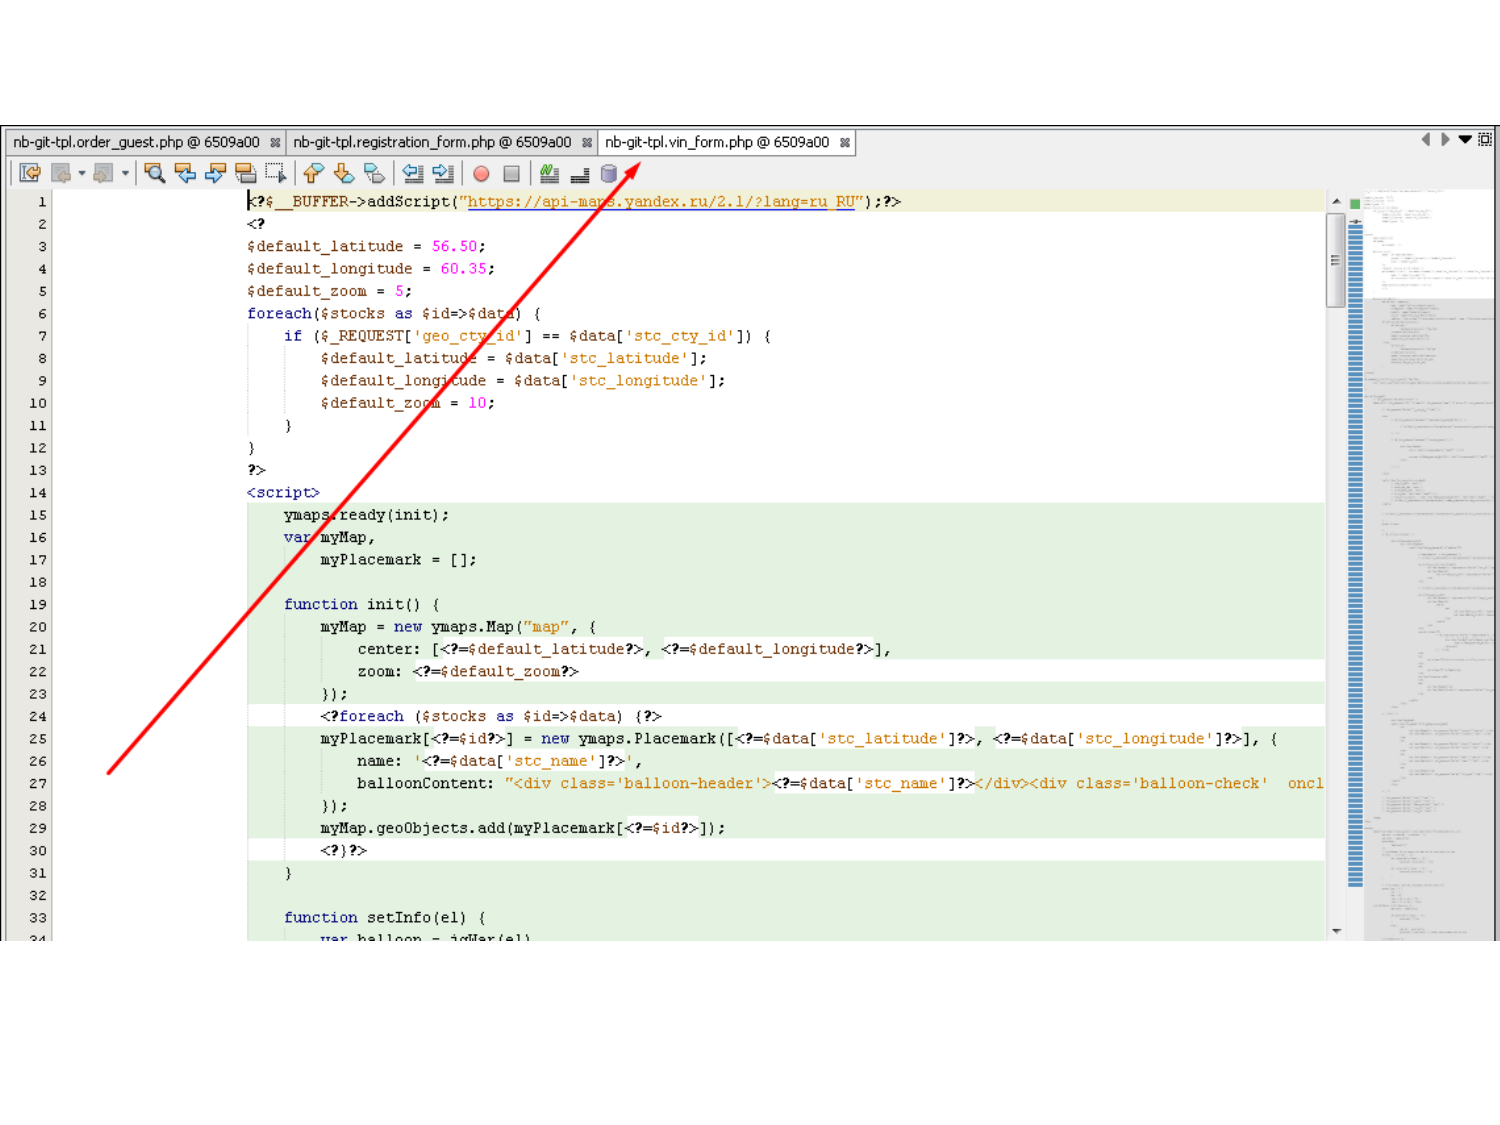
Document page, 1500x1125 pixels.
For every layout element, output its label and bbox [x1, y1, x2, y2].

picture [0, 125, 1500, 941]
